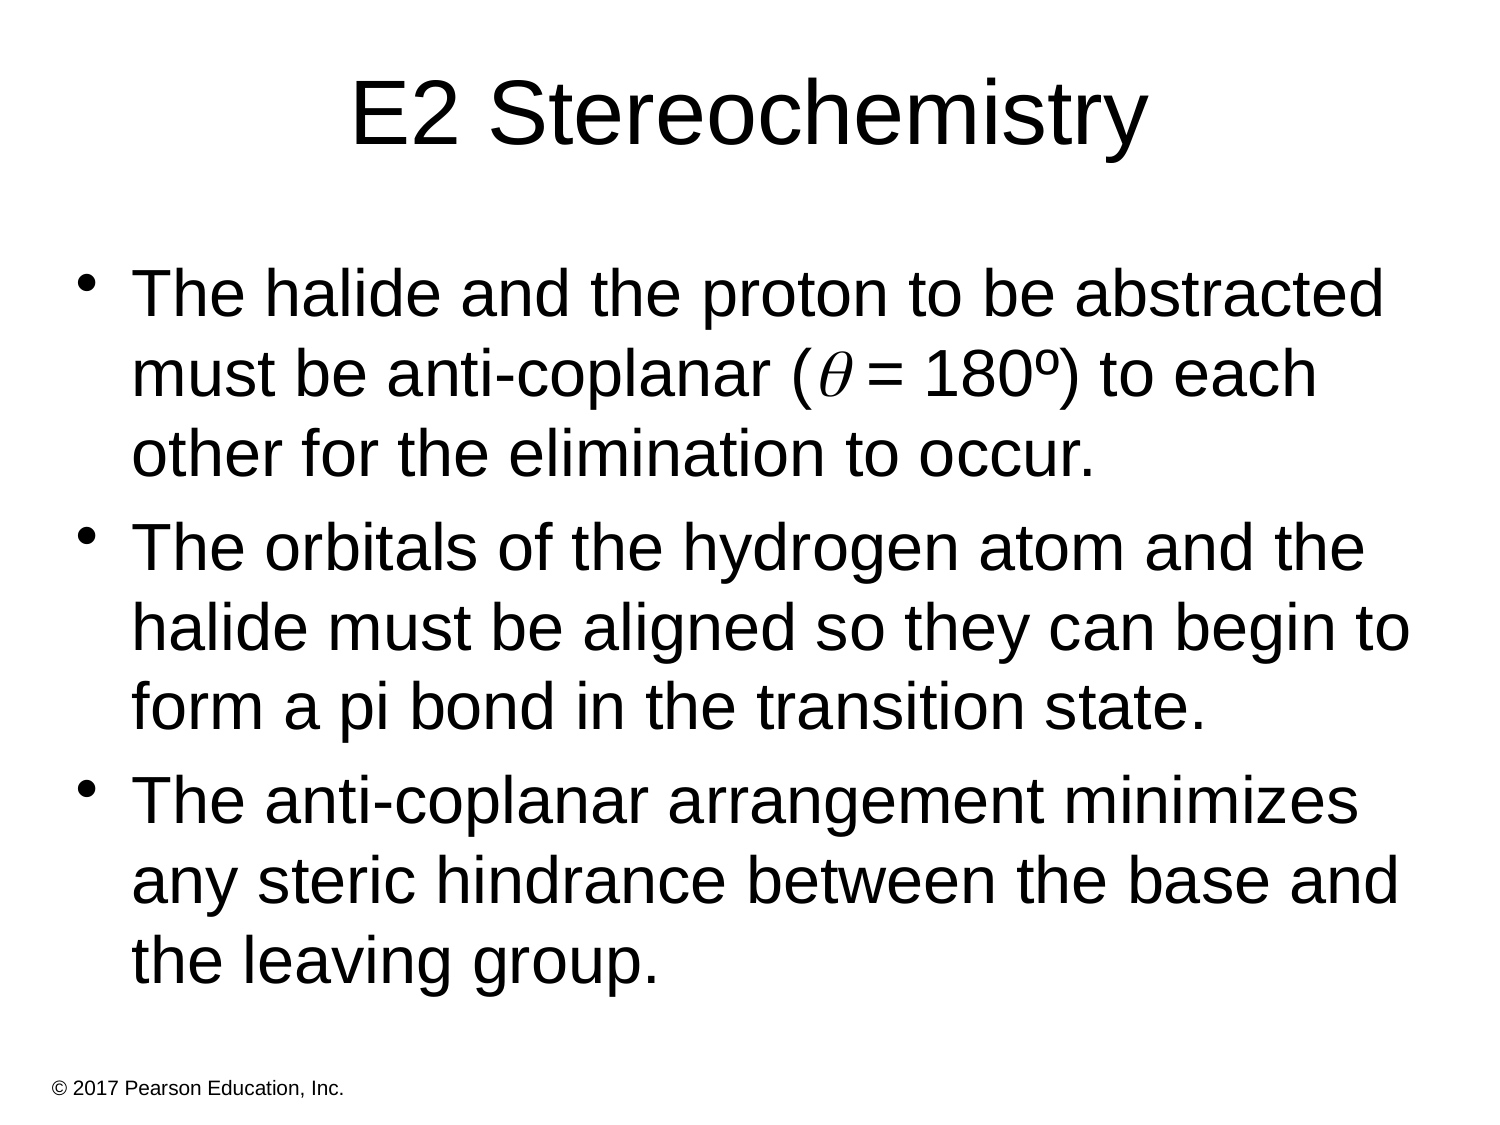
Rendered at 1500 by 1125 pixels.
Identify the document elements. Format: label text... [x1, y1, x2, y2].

list The halide and the proton to be abstracted must be anti-coplanar ( = 180º) to each other for the elimination to occur. The orbitals of the hydrogen atom and the halide must be aligned so they can begin to form a pi bond in the transition state. The anti-coplanar arrangement minimizes any steric hindrance between the base and the leaving group. [60, 242, 1479, 1018]
title E2 Stereochemistry [75, 45, 1425, 242]
